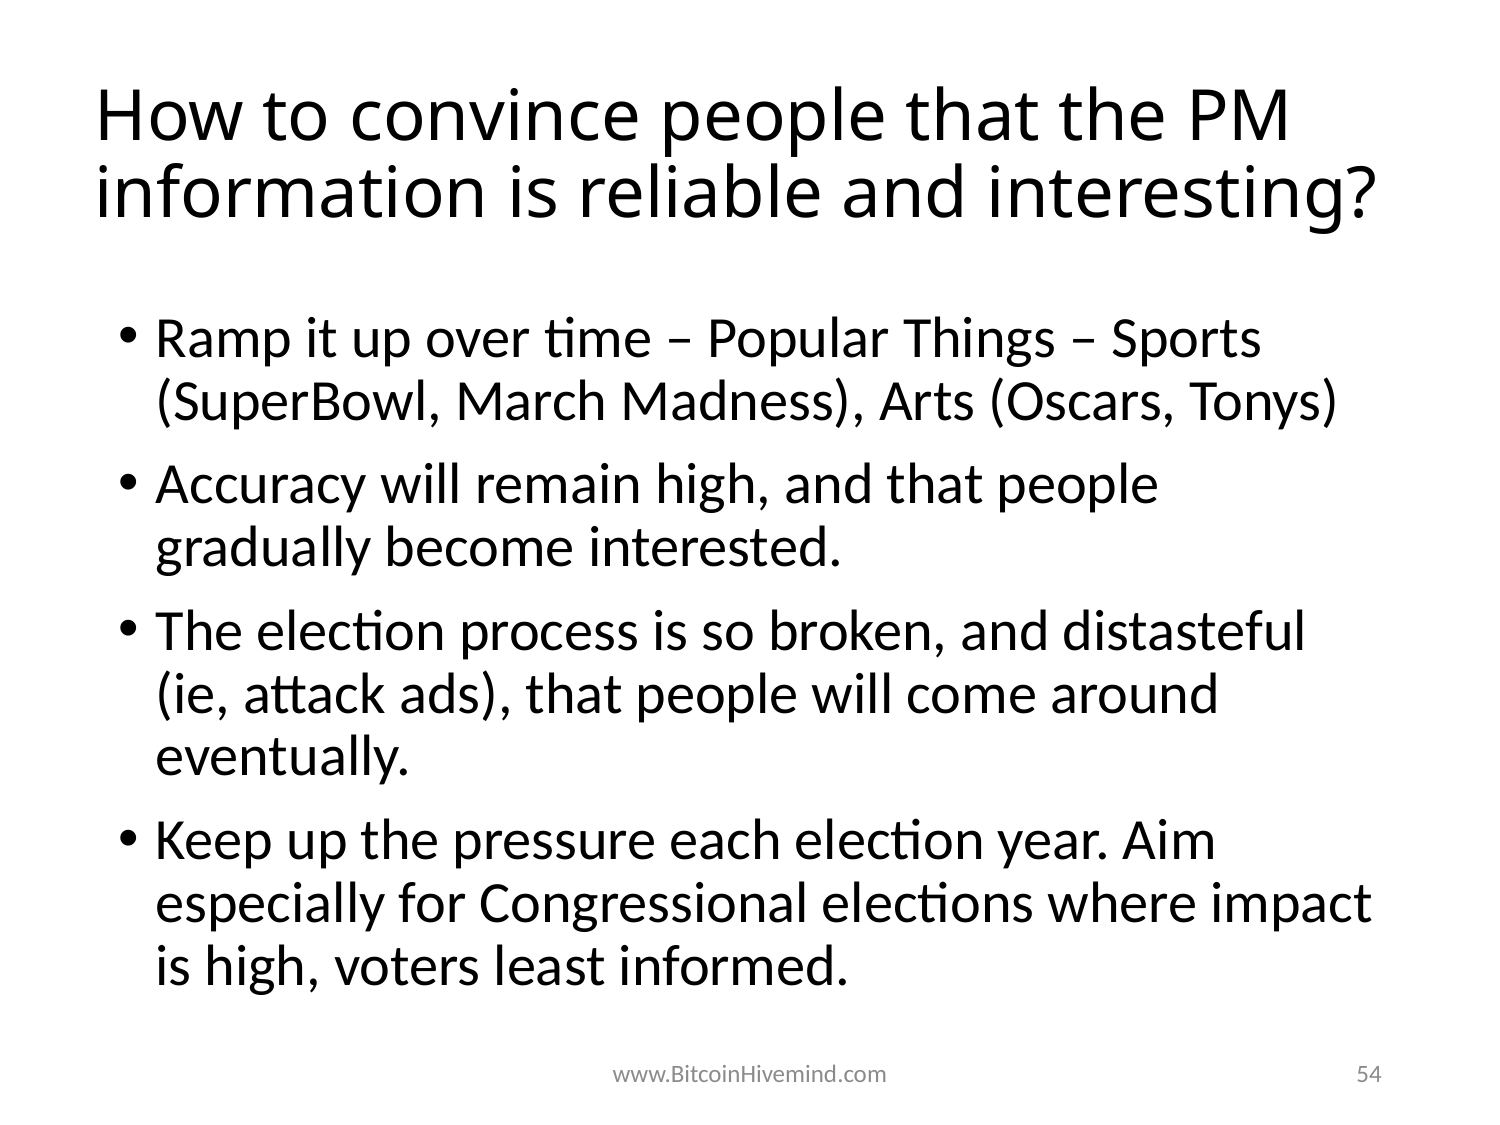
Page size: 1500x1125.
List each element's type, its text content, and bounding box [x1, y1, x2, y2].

slide_number 54 [1059, 1042, 1397, 1103]
list Ramp it up over time – Popular Things – Sports (SuperBowl, March Madness), Arts (Oscars, Tonys) Accuracy will remain high, and that people gradually become interested. The election process is so broken, and distasteful (ie, attack ads), that people will come around eventually. Keep up the pressure each election year. Aim especially for Congressional elections where impact is high, voters least informed. [103, 299, 1397, 1014]
title How to convince people that the PM information is reliable and interesting? [79, 47, 1421, 265]
footer www.BitcoinHivemind.com [496, 1042, 1004, 1103]
